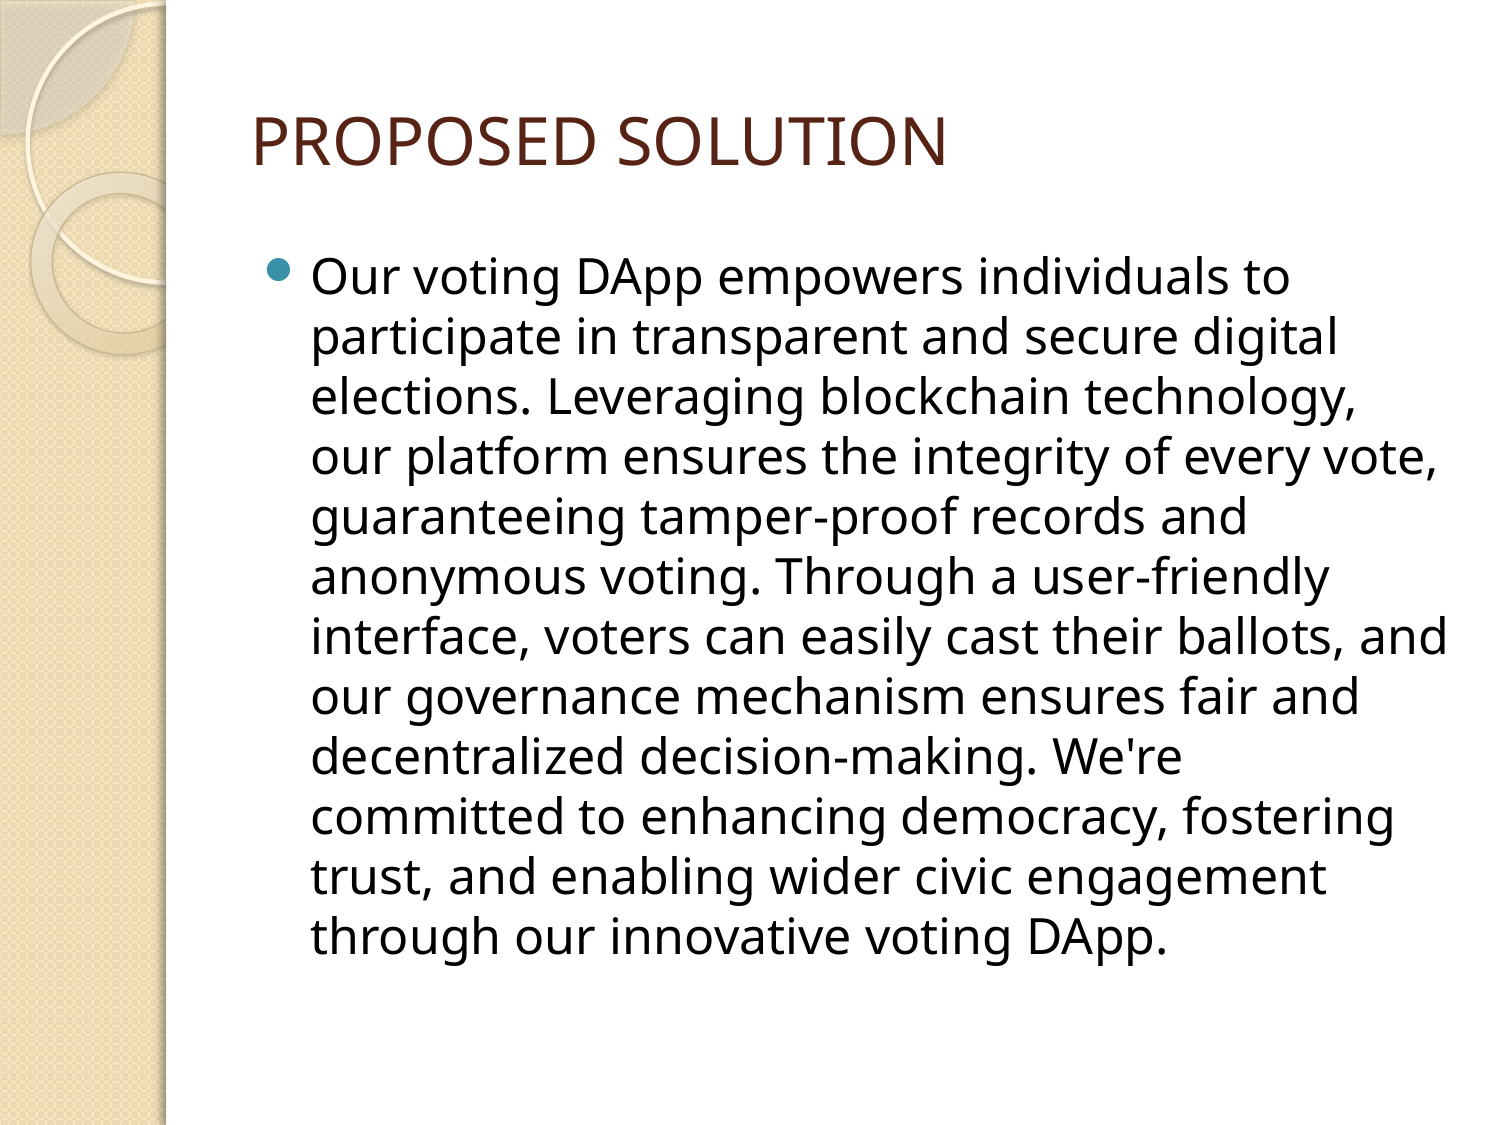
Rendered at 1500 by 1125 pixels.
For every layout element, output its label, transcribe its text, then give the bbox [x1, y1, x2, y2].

list Our voting DApp empowers individuals to participate in transparent and secure digital elections. Leveraging blockchain technology, our platform ensures the integrity of every vote, guaranteeing tamper-proof records and anonymous voting. Through a user-friendly interface, voters can easily cast their ballots, and our governance mechanism ensures fair and decentralized decision-making. We're committed to enhancing democracy, fostering trust, and enabling wider civic engagement through our innovative voting DApp. [235, 237, 1466, 1025]
title PROPOSED SOLUTION [235, 45, 1466, 233]
